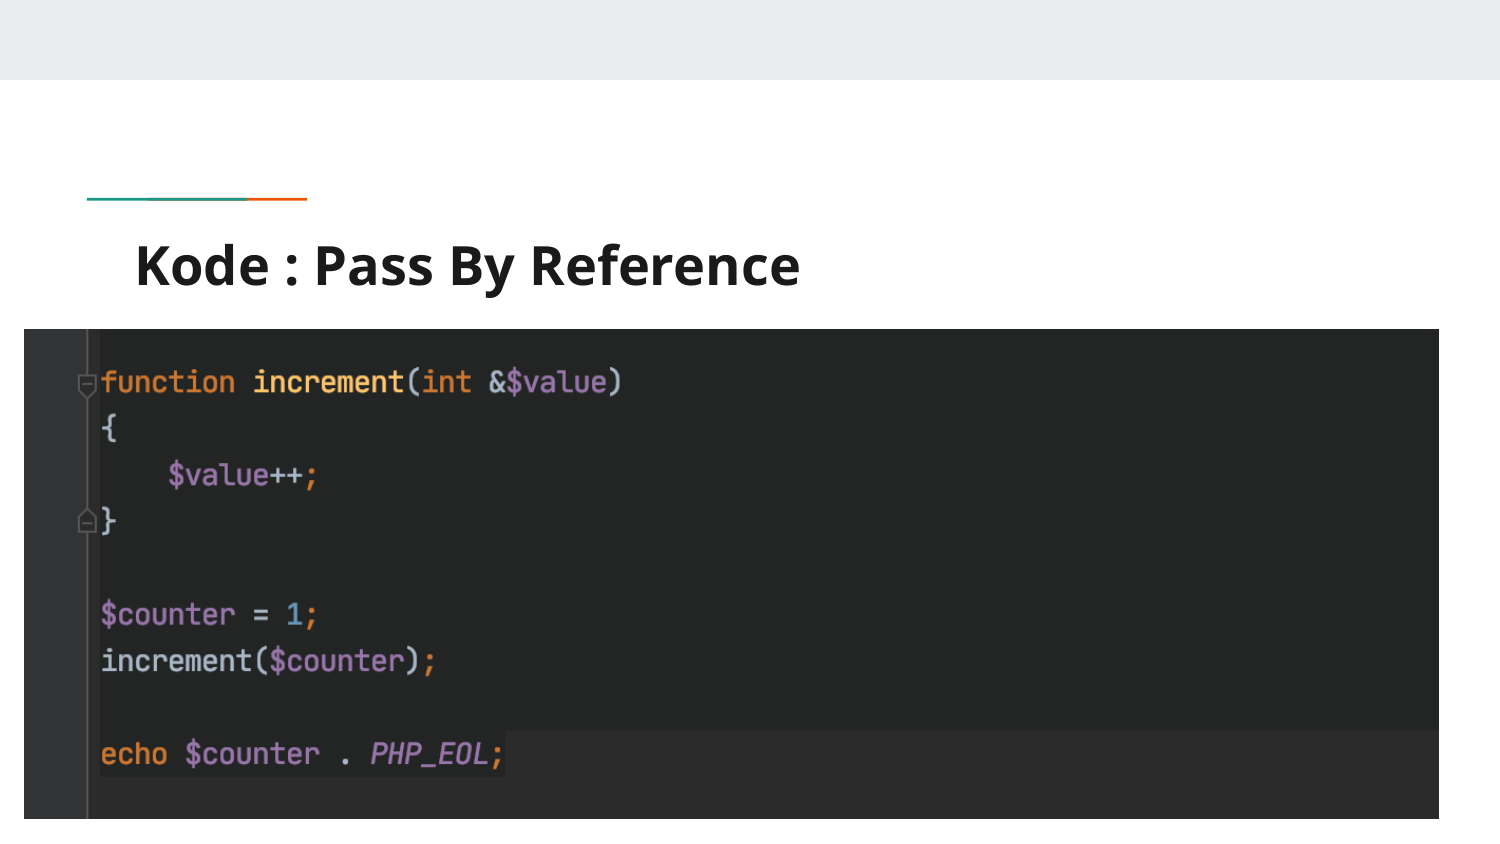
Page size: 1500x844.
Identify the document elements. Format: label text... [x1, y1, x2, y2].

picture [24, 328, 1440, 819]
title Kode : Pass By Reference [119, 216, 1381, 305]
